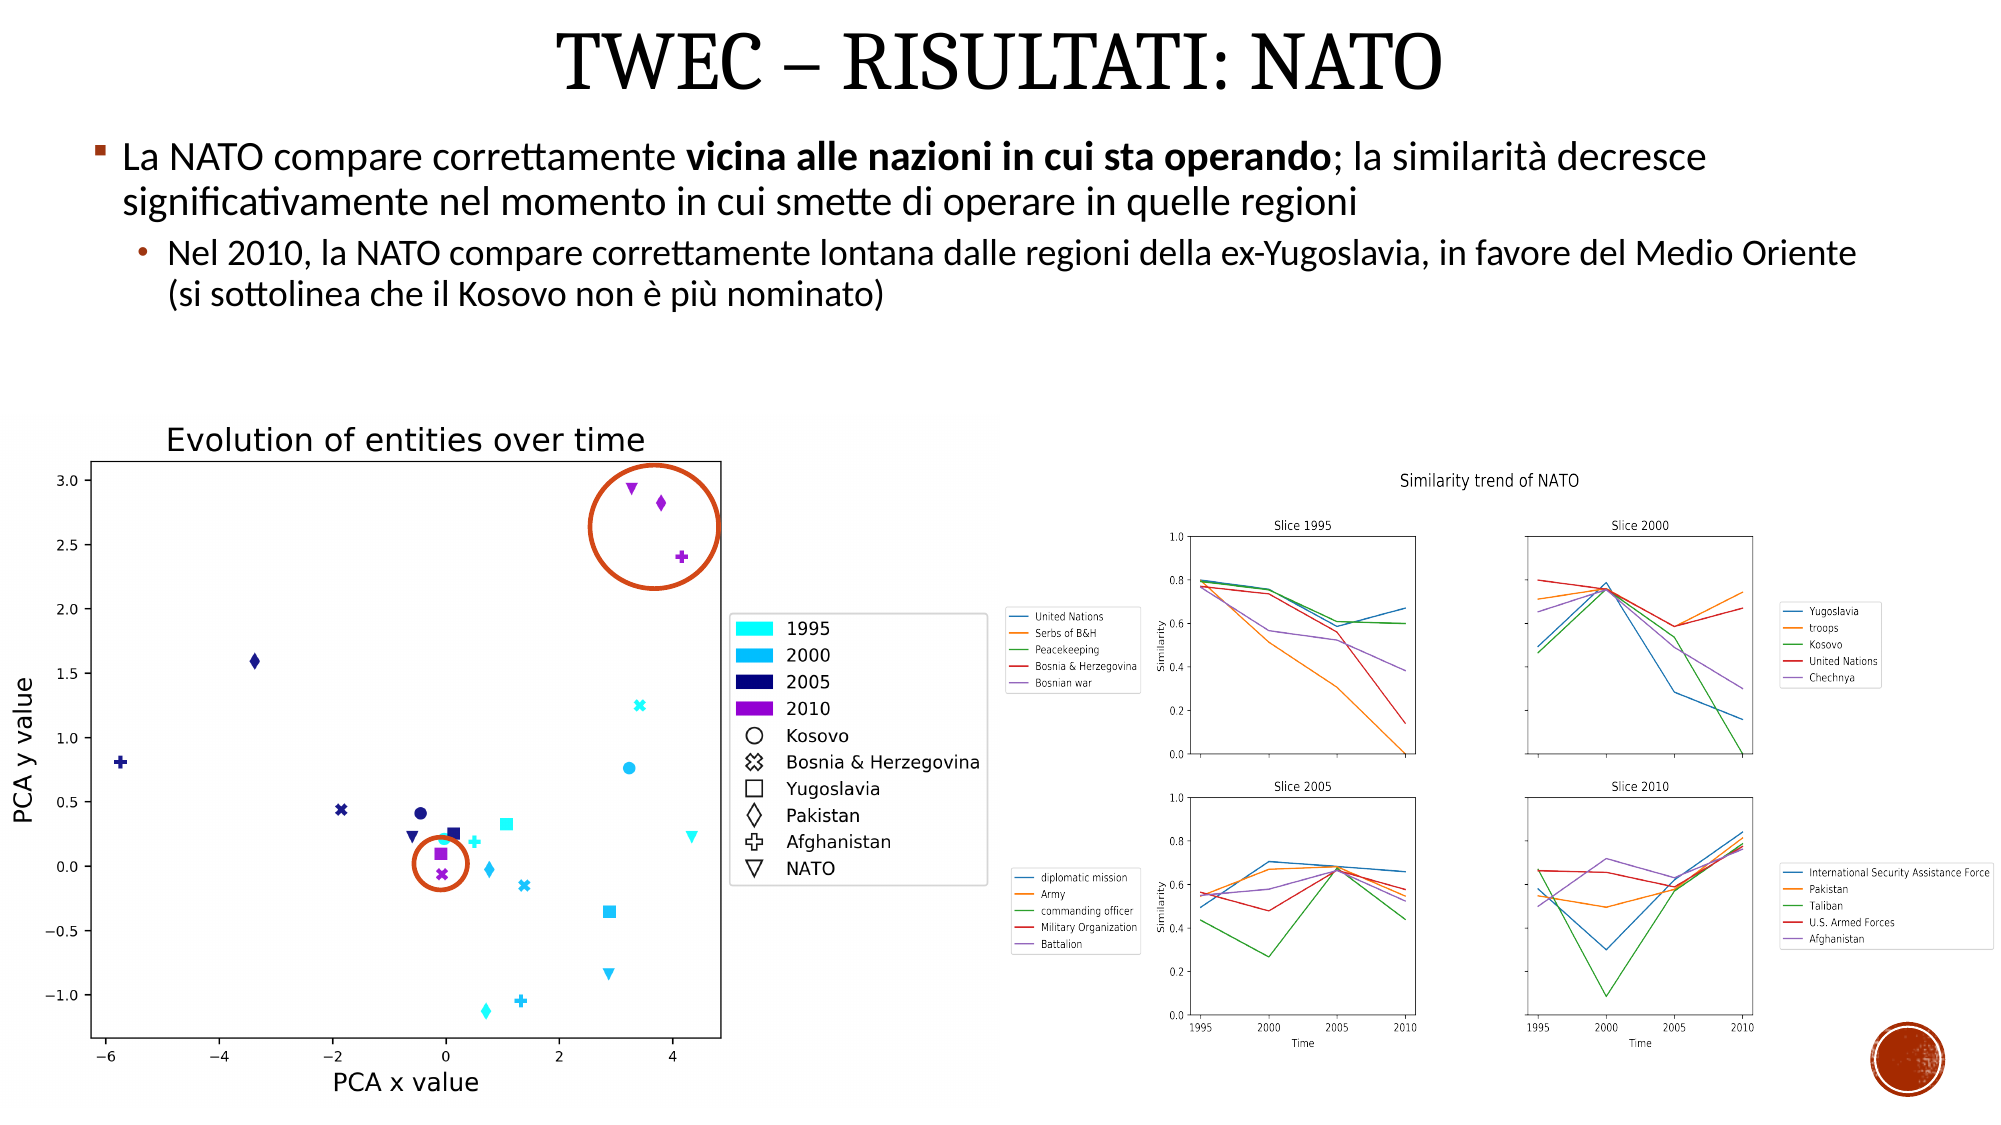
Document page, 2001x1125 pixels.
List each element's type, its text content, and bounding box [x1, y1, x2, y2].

picture [0, 414, 1000, 1108]
title Twec – risultati: nato [174, 17, 1825, 121]
list La NATO compare correttamente vicina alle nazioni in cui sta operando; la similarità decresce significativamente nel momento in cui smette di operare in quelle regioni Nel 2010, la NATO compare correttamente lontana dalle regioni della ex-Yugoslavia, in favore del Medio Oriente (si sottolinea che il Kosovo non è più nominato) [77, 127, 1923, 329]
picture [1001, 465, 2000, 1057]
